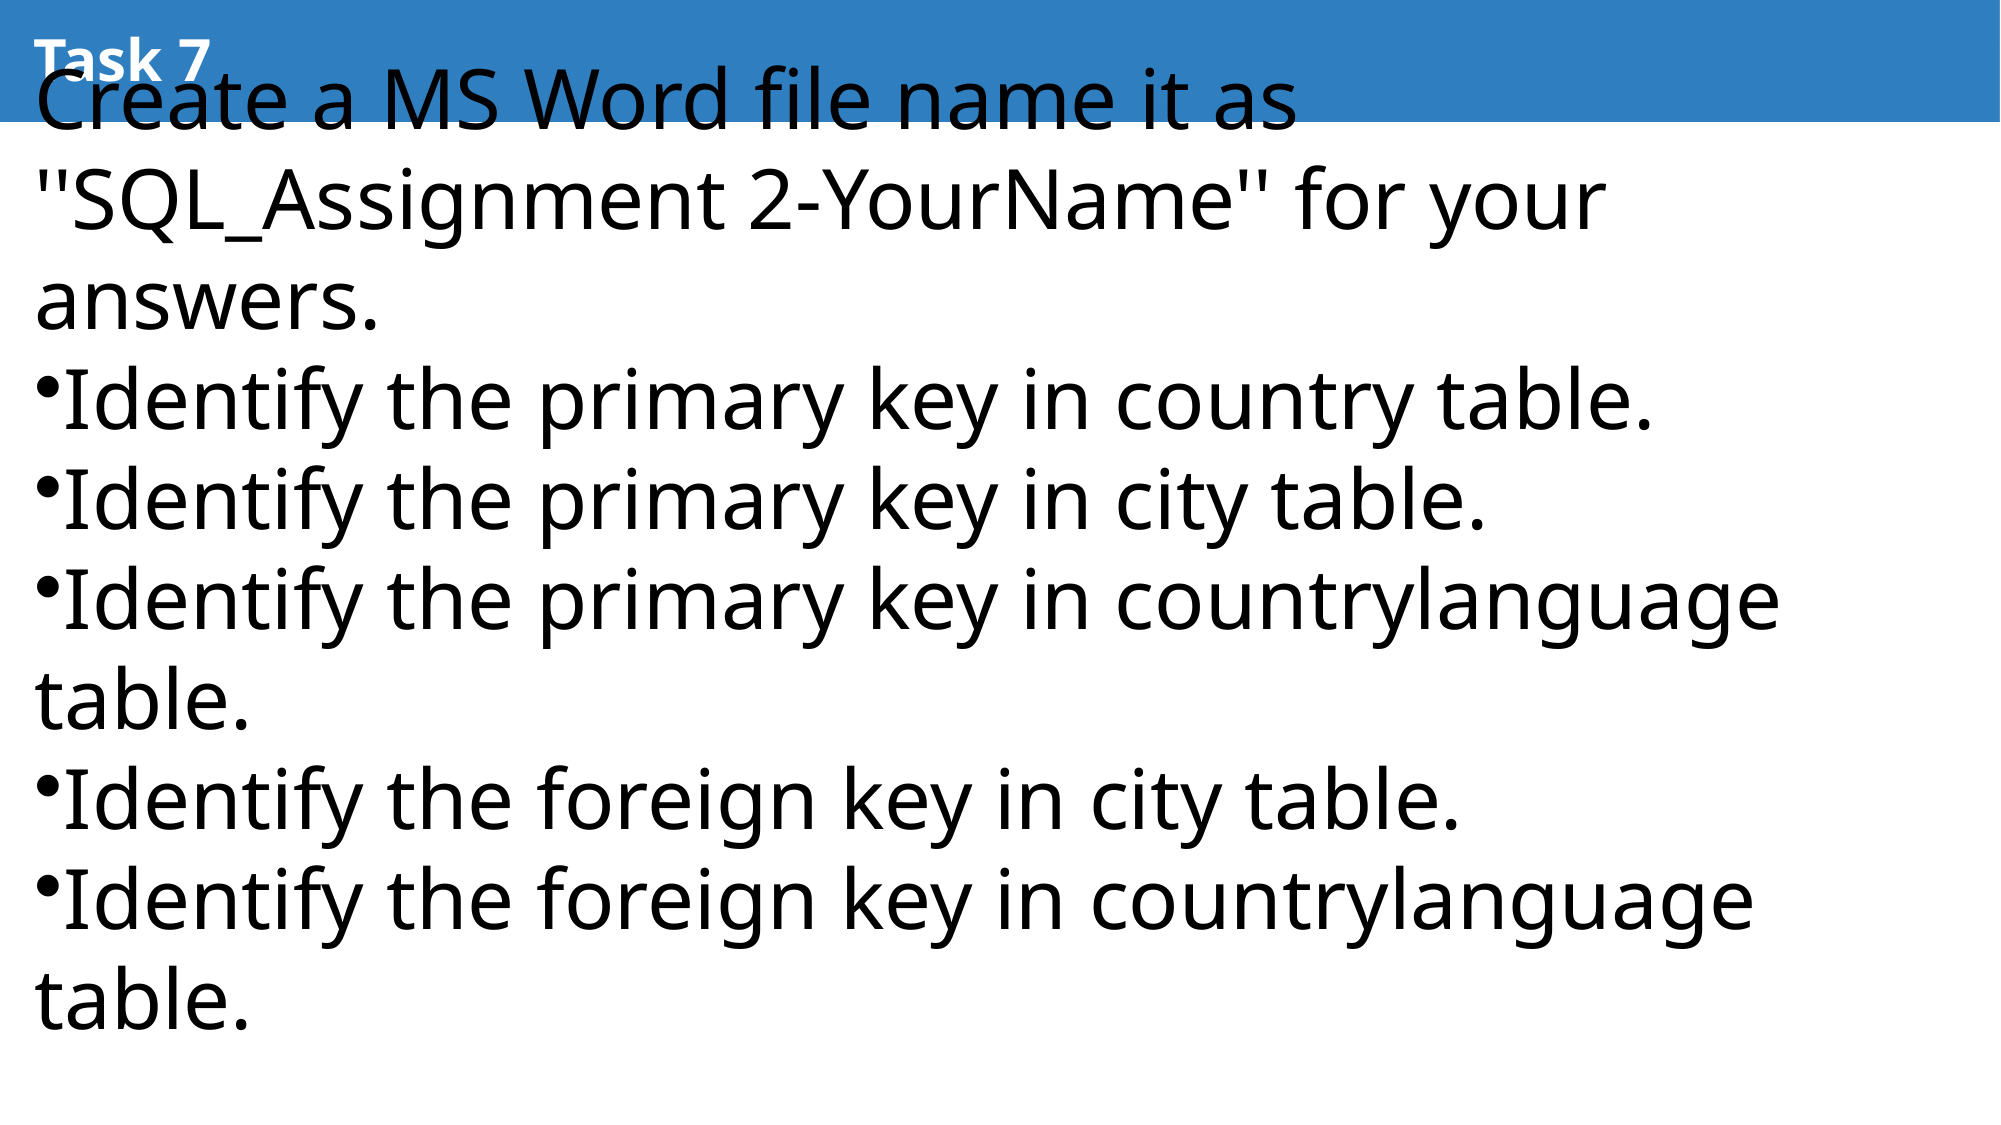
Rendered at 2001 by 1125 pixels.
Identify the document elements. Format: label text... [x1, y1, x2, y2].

title Task 7 [18, 21, 1744, 105]
text_box Create a MS Word file name it as ''SQL_Assignment 2-YourName'' for your answers. Identify the primary key in country table. Identify the primary key in city table. Identify the primary key in countrylanguage table. Identify the foreign key in city table. Identify the foreign key in countrylanguage table. [19, 38, 1932, 1125]
picture [0, 0, 2000, 122]
